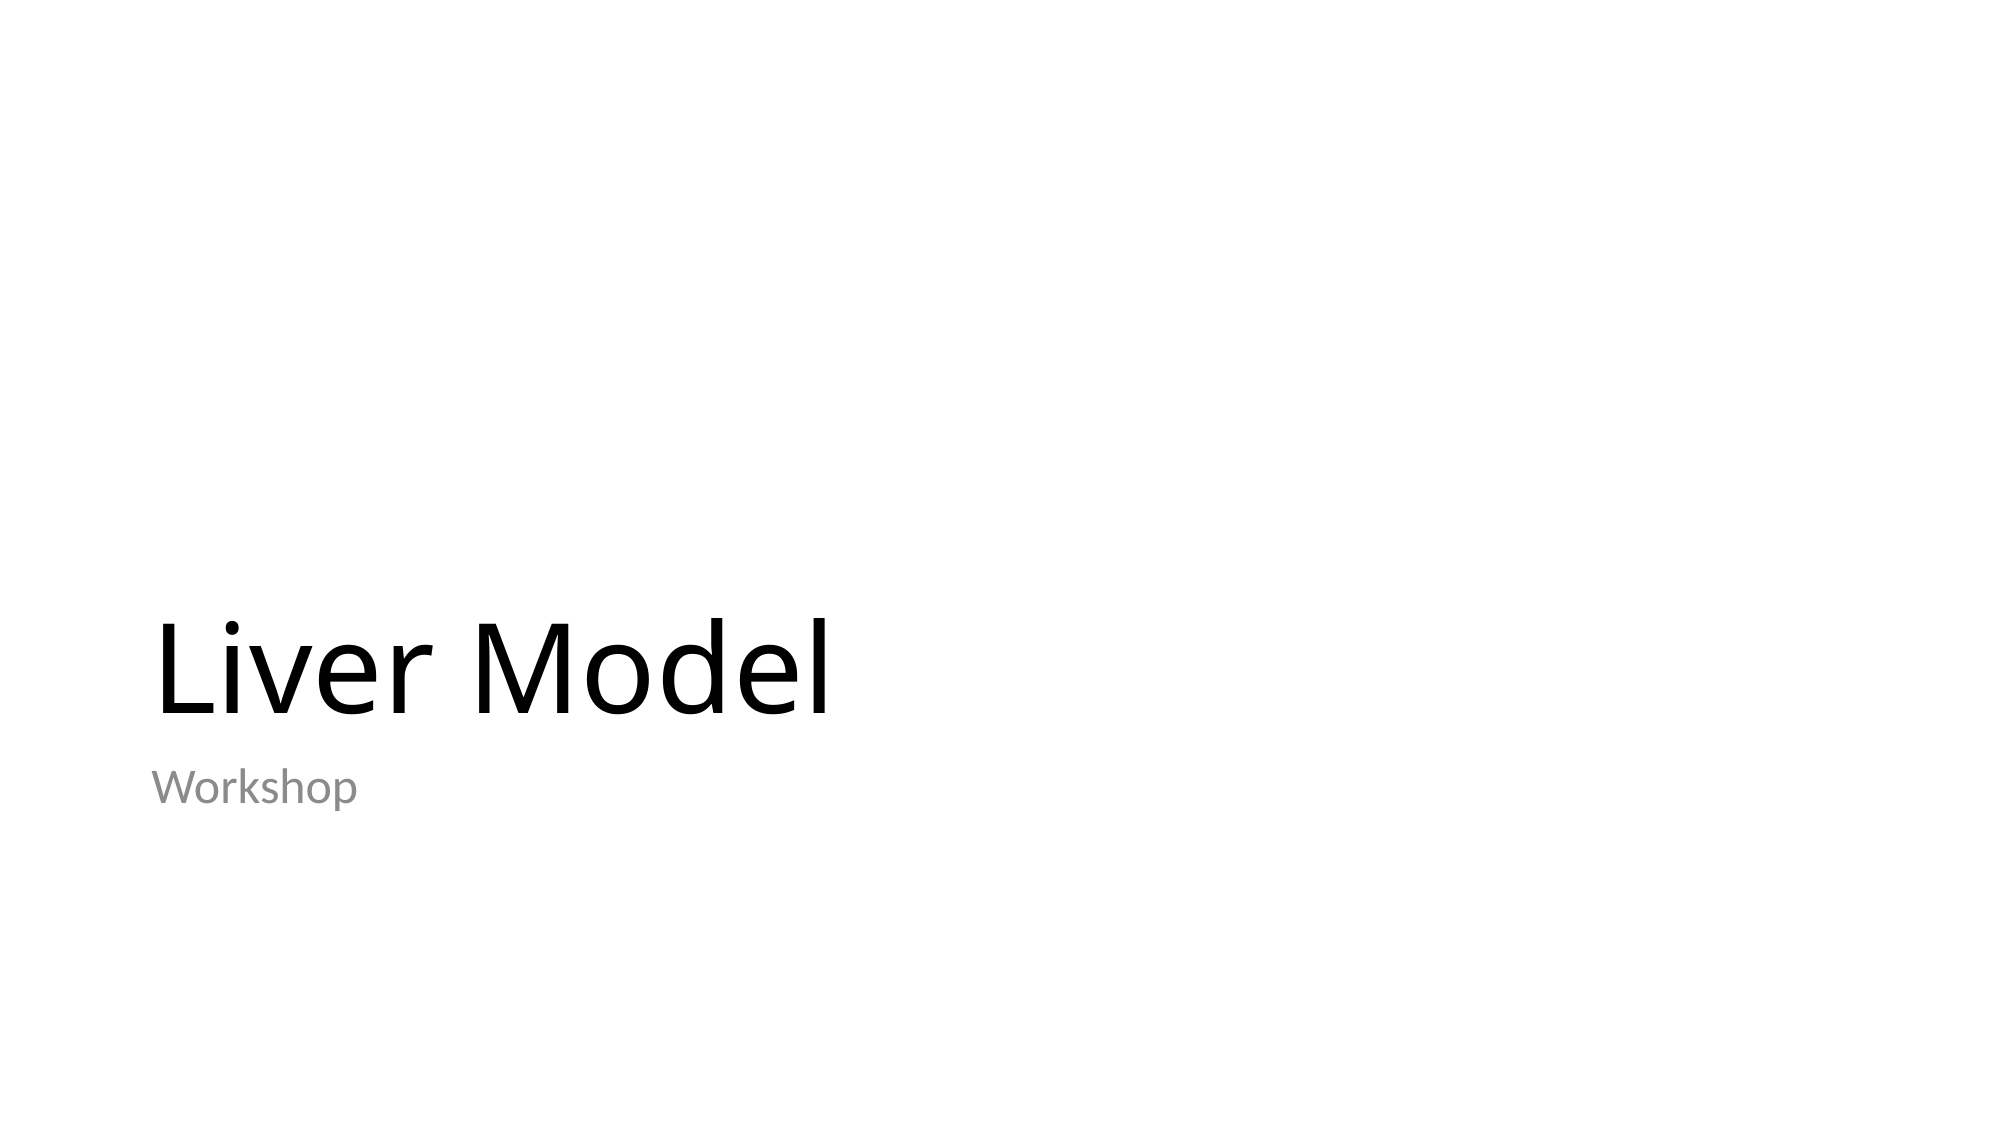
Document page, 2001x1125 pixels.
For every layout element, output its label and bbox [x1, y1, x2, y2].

list [136, 752, 1862, 999]
title [136, 280, 1862, 749]
